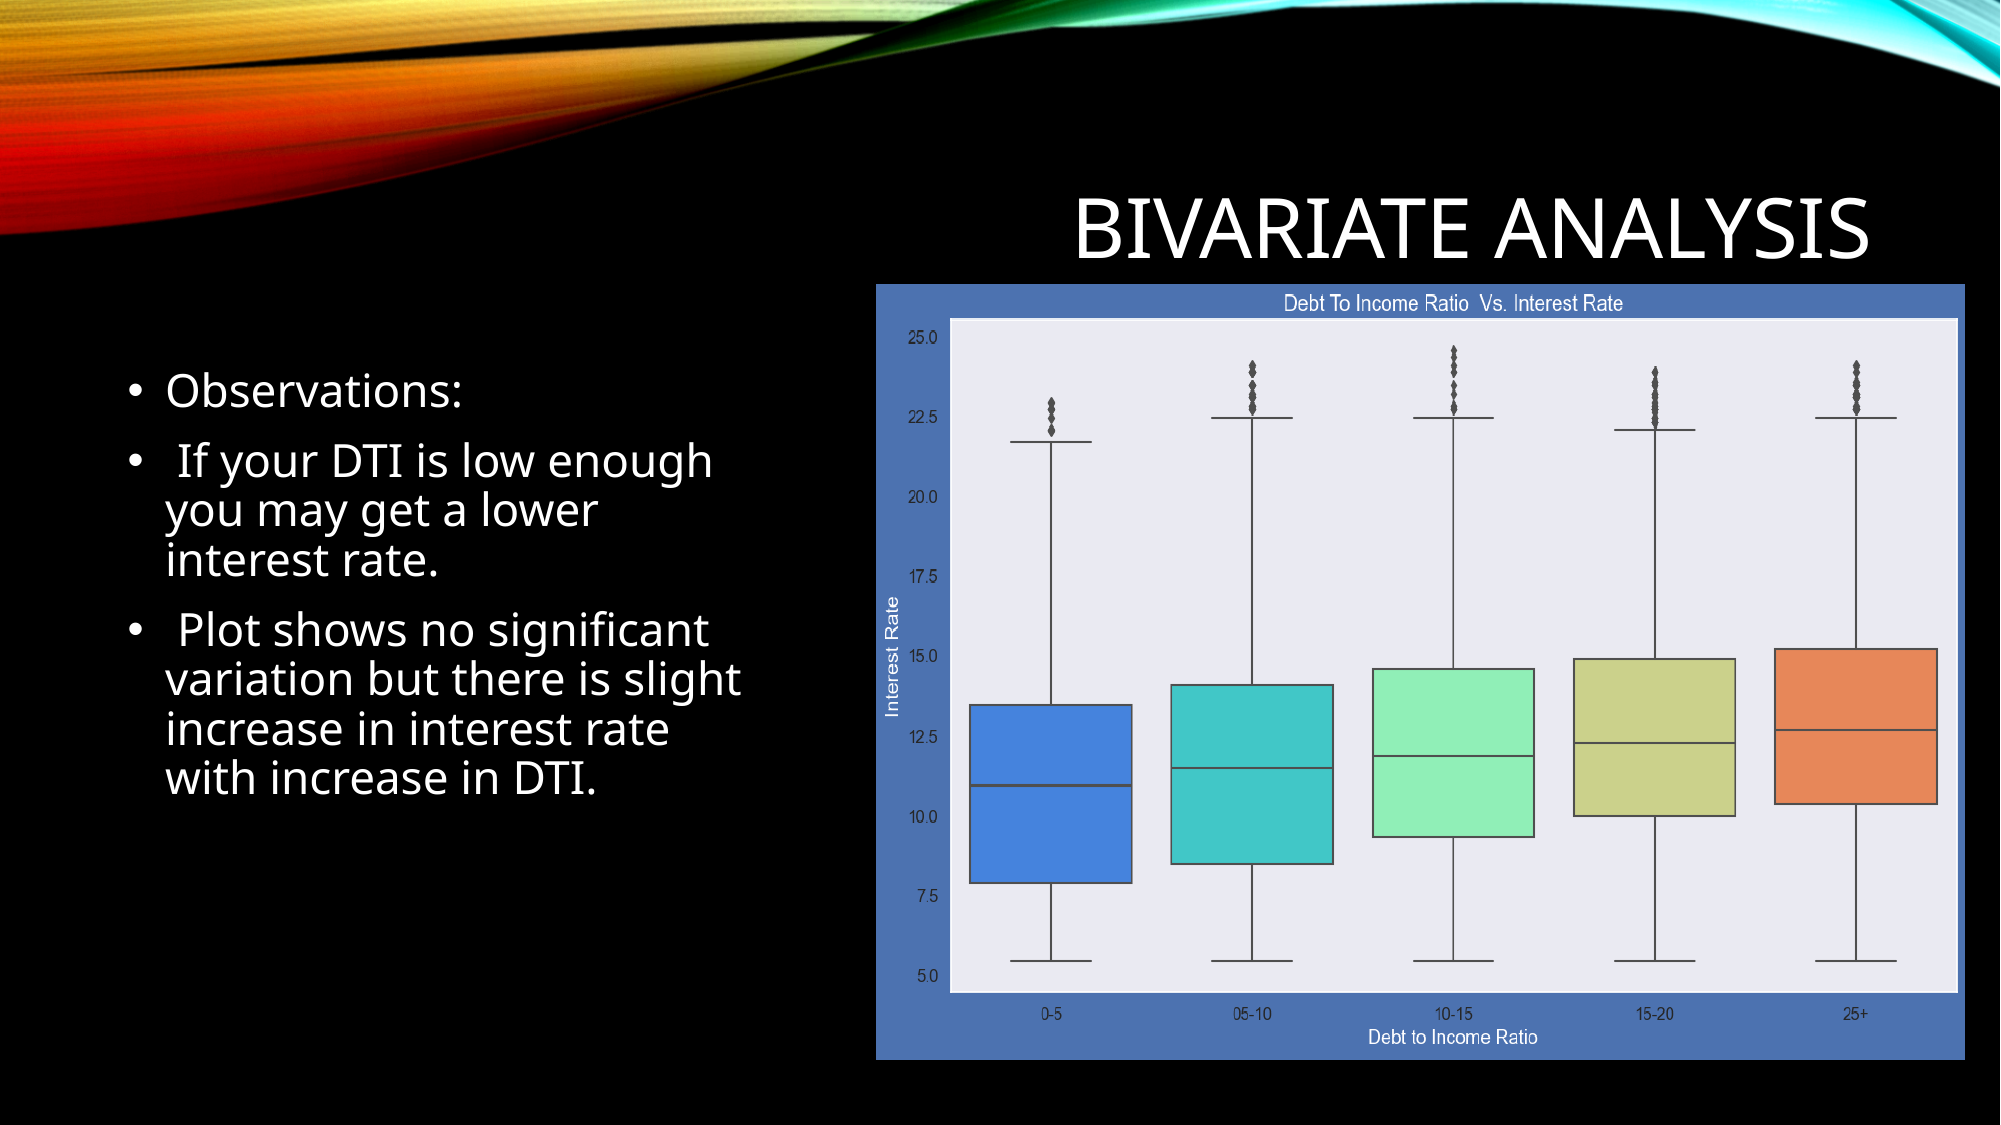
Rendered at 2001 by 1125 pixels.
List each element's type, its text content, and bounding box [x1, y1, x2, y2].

list Observations: If your DTI is low enough you may get a lower interest rate. Plot shows no significant variation but there is slight increase in interest rate with increase in DTI. [112, 360, 779, 1021]
picture [0, 0, 2000, 237]
title Bivariate Analysis [474, 125, 1888, 338]
picture [875, 284, 1965, 1060]
